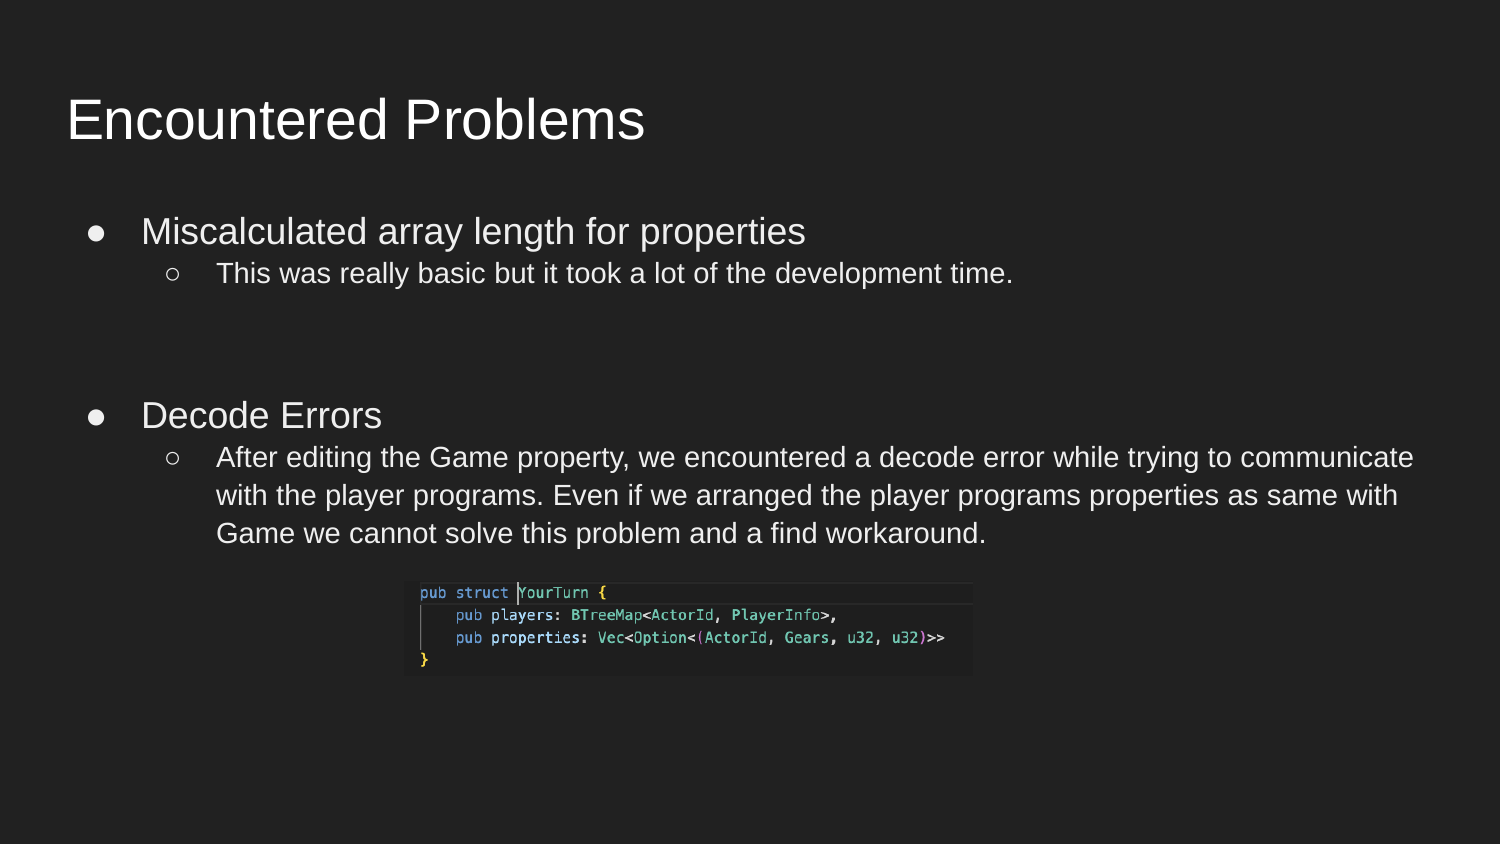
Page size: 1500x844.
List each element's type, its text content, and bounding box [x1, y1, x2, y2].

title Encountered Problems [51, 72, 1449, 167]
list Miscalculated array length for properties This was really basic but it took a lot of the development time. Decode Errors After editing the Game property, we encountered a decode error while trying to communicate with the player programs. Even if we arranged the player programs properties as same with Game we cannot solve this problem and a find workaround. [51, 189, 1449, 750]
picture [404, 581, 974, 677]
